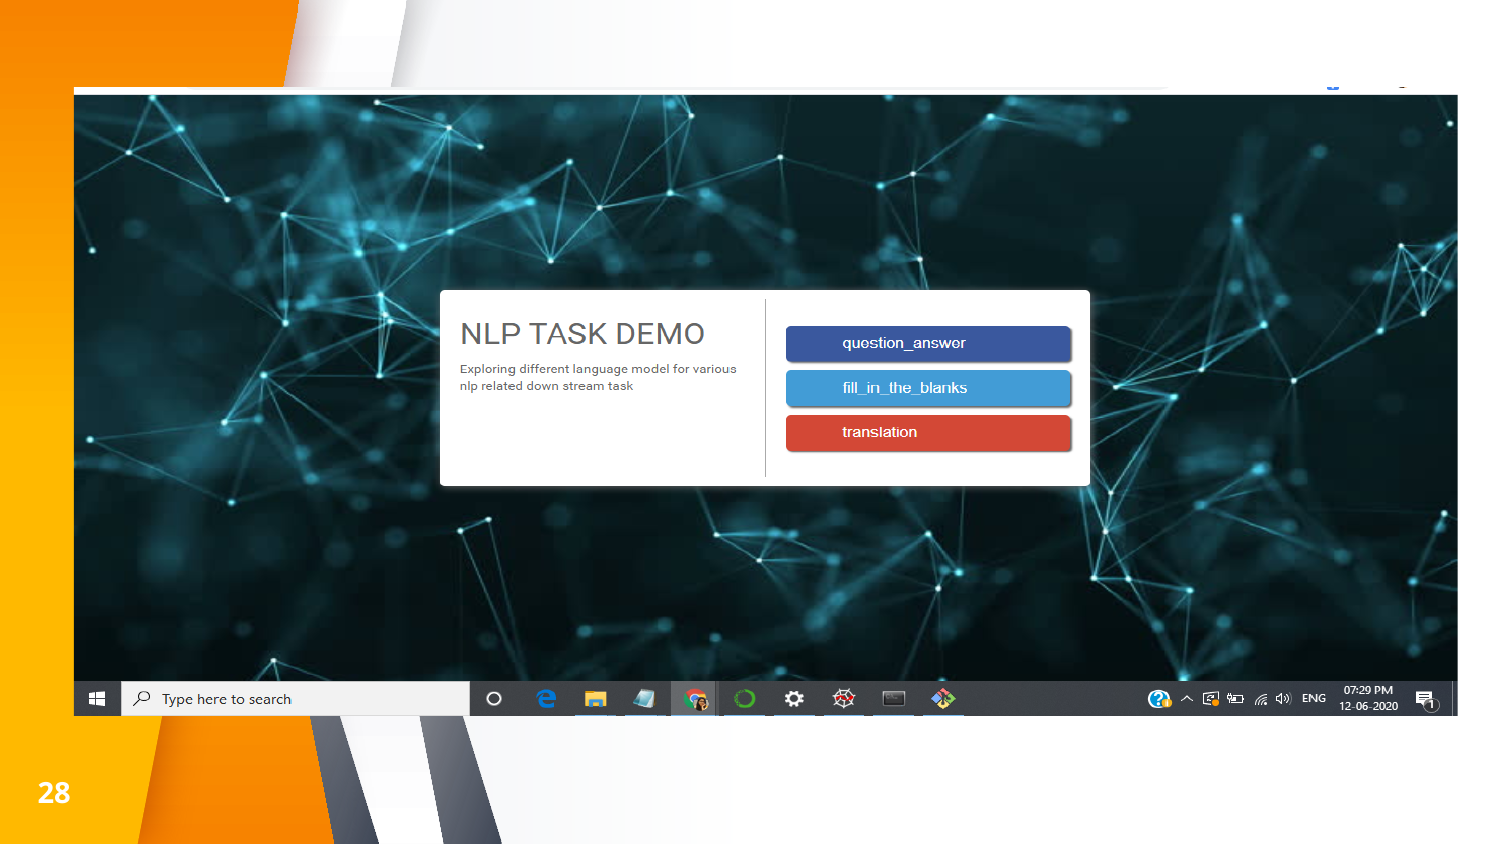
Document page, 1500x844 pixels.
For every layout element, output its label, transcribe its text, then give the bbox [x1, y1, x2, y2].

picture [73, 87, 1458, 751]
slide_number ‹#› [37, 774, 99, 816]
